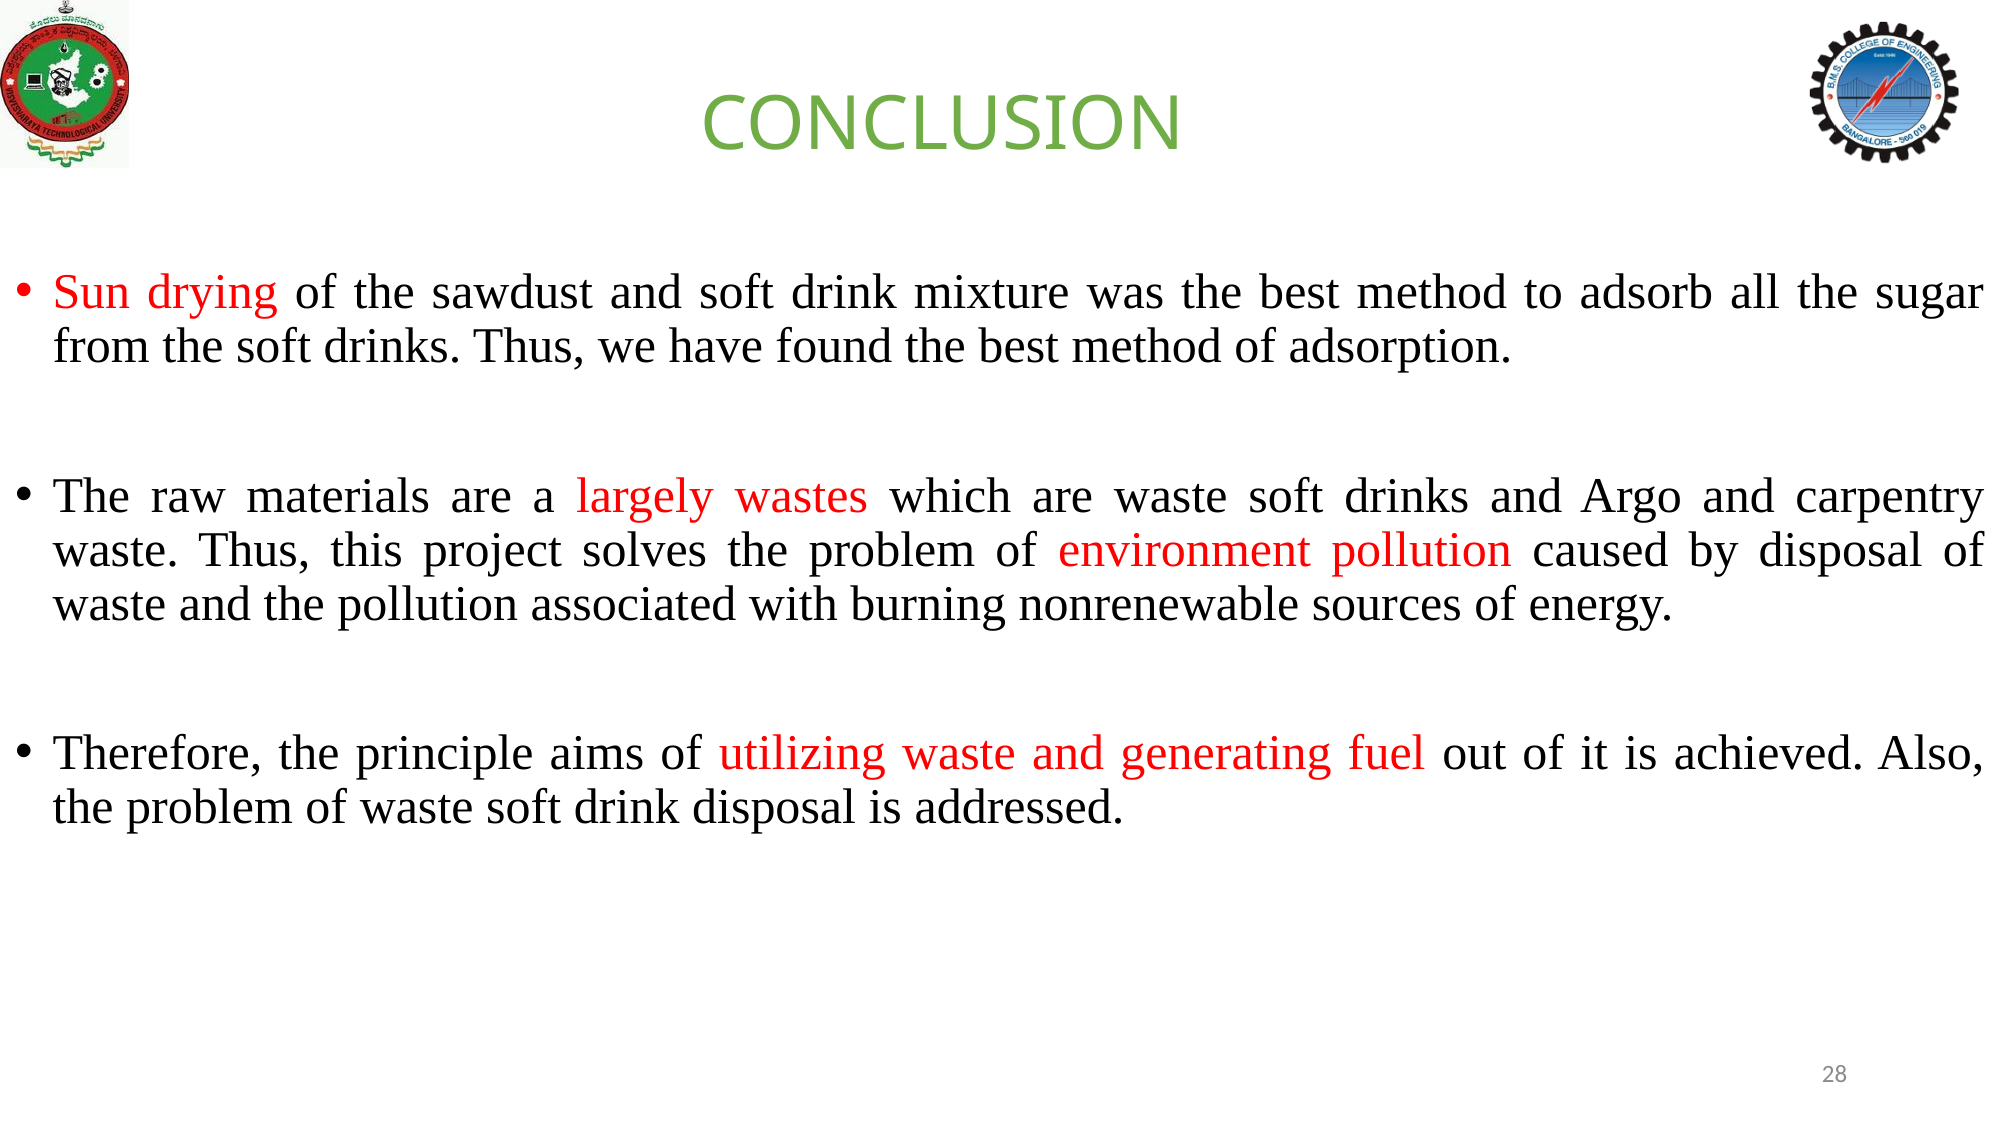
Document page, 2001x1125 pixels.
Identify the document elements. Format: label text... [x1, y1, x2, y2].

slide_number 28 [1412, 1042, 1863, 1103]
picture [0, 0, 129, 168]
picture [1803, 15, 1966, 168]
title CONCLUSION [22, 59, 1863, 177]
list Sun drying of the sawdust and soft drink mixture was the best method to adsorb all the sugar from the soft drinks. Thus, we have found the best method of adsorption. The raw materials are a largely wastes which are waste soft drinks and Argo and carpentry waste. Thus, this project solves the problem of environment pollution caused by disposal of waste and the pollution associated with burning nonrenewable sources of energy. Therefore, the principle aims of utilizing waste and generating fuel out of it is achieved. Also, the problem of waste soft drink disposal is addressed. [0, 177, 2000, 1125]
